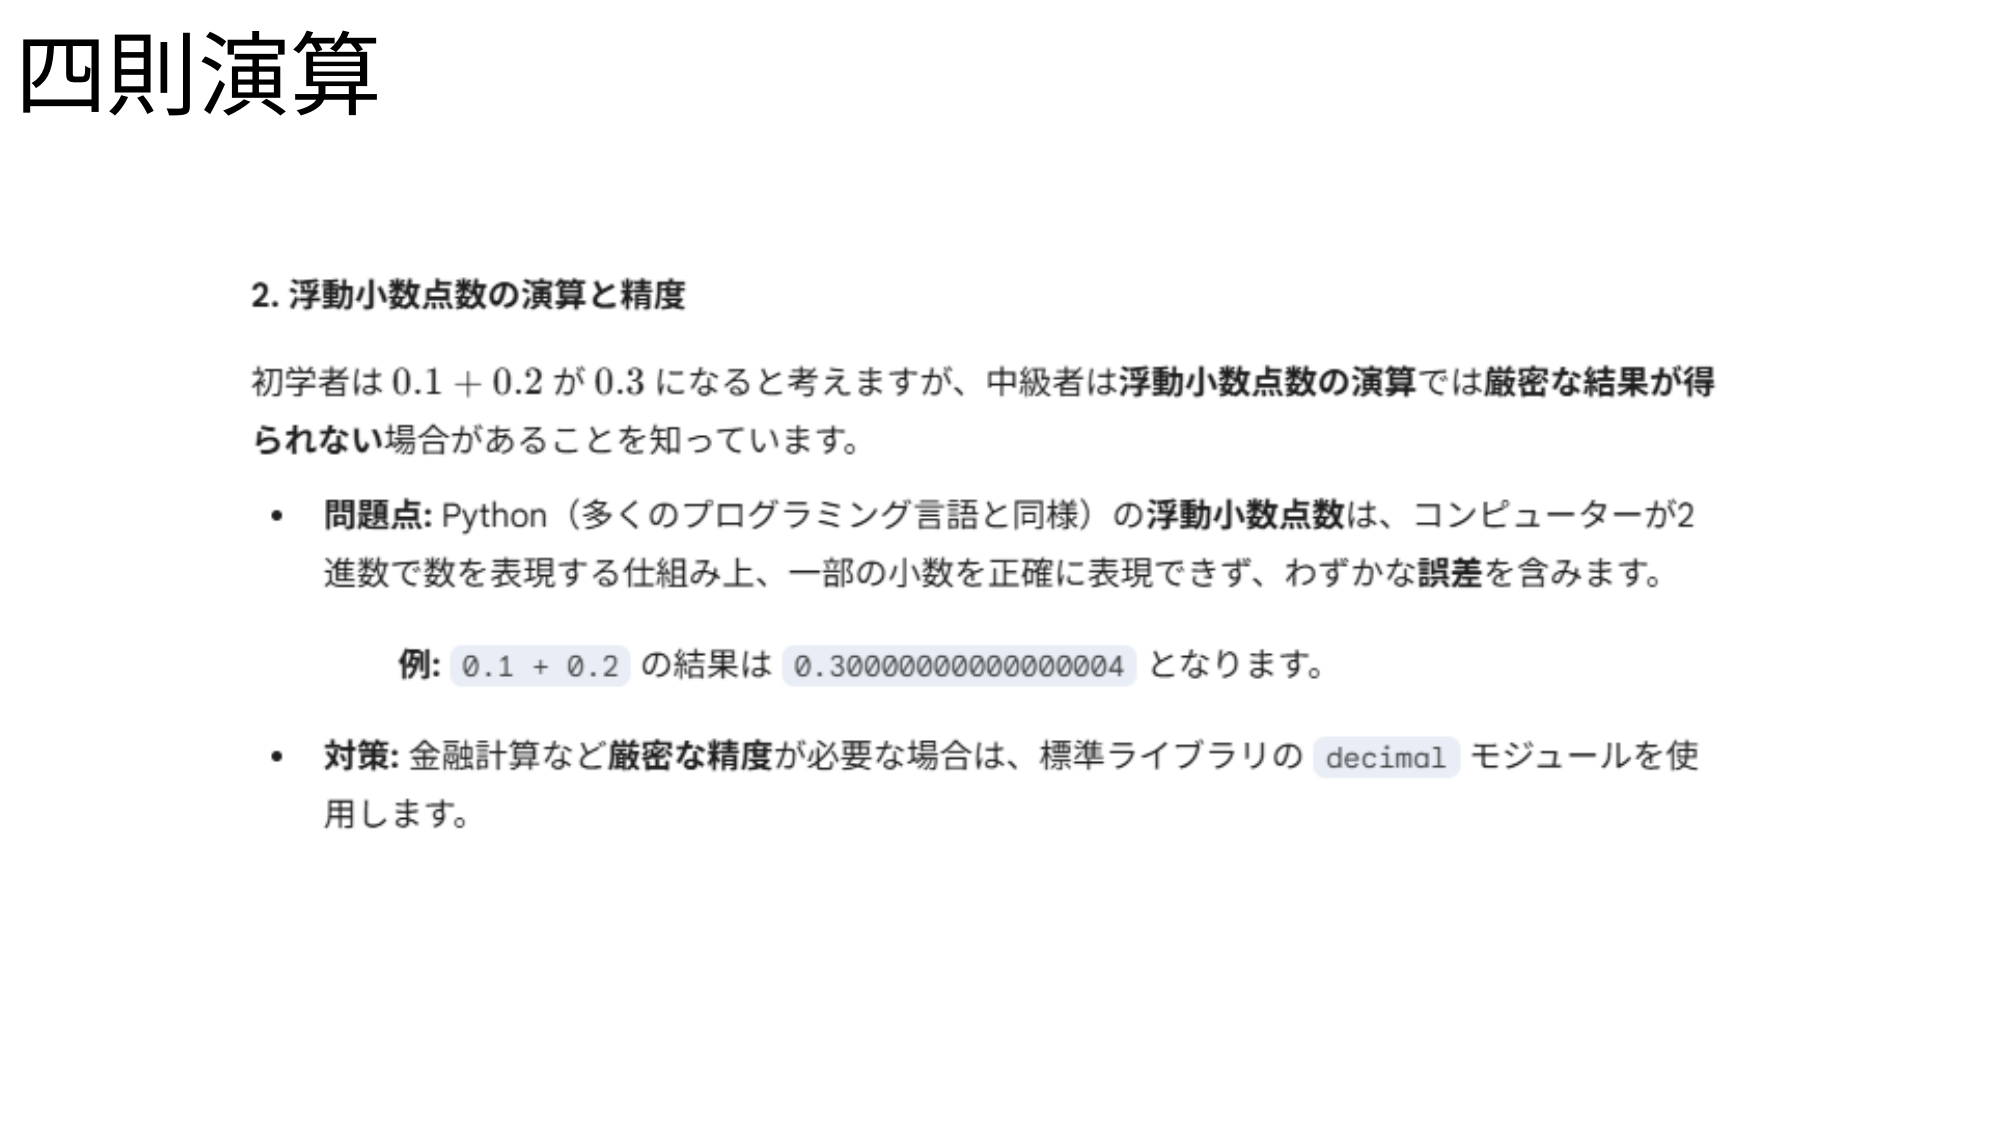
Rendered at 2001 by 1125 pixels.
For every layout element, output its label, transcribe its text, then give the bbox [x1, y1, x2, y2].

title 四則演算 [0, 3, 1725, 155]
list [240, 271, 1735, 846]
